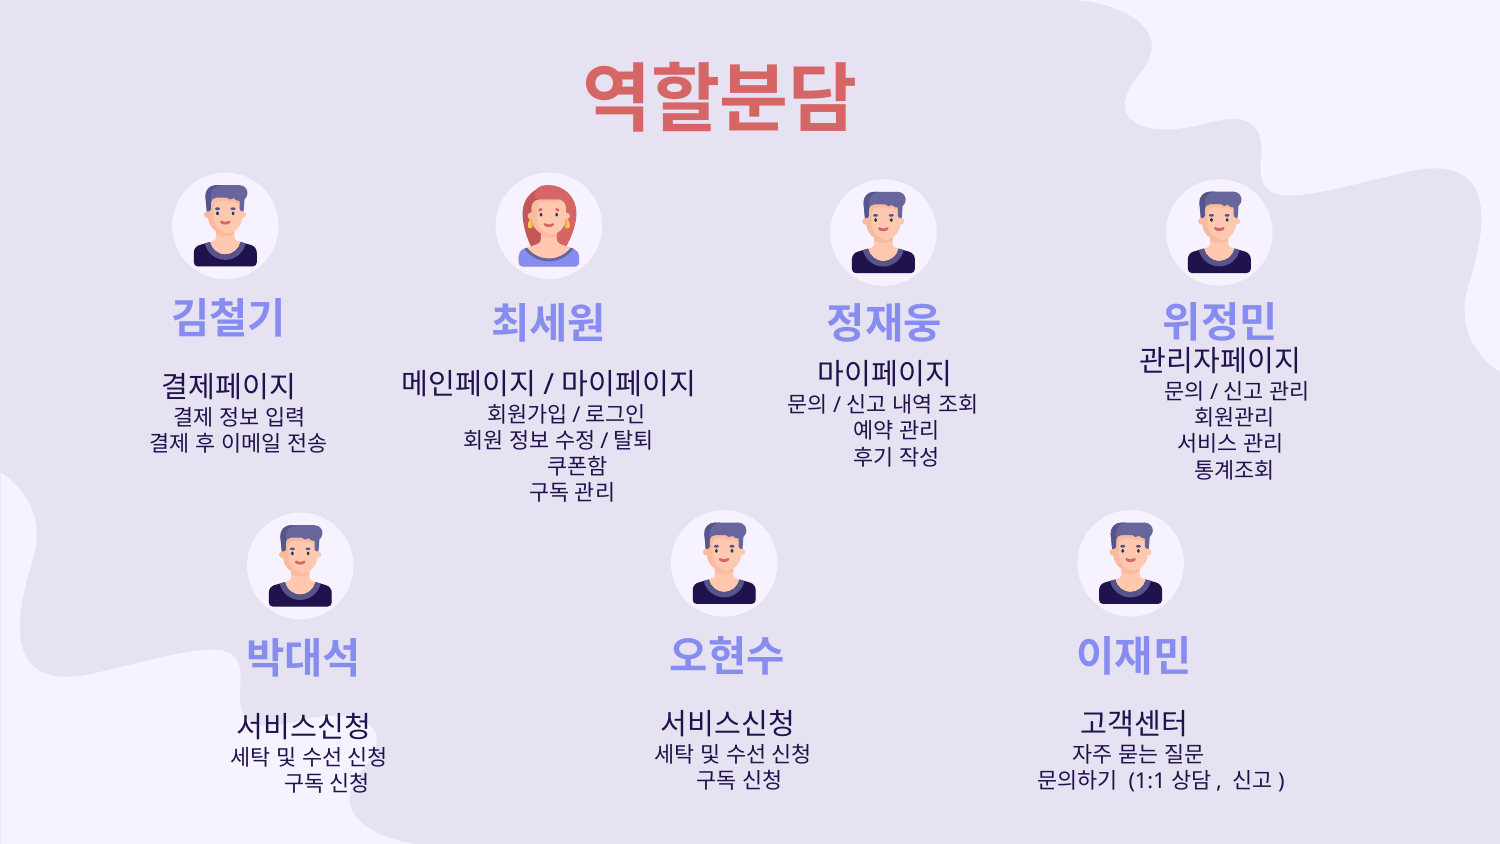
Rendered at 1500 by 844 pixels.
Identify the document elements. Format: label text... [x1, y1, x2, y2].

text_box 서비스신청 세탁 및 수선 신청 구독 신청 [117, 698, 491, 806]
text_box 고객센터 자주 묻는 질문 문의하기 (1:1상담, 신고) [947, 696, 1322, 803]
subtitle 결제페이지 결제 정보 입력 결제 후 이메일 전송 [42, 358, 416, 466]
text_box 이재민 [947, 625, 1322, 684]
title 역할분담 [88, 35, 1352, 130]
subtitle 김철기 [42, 288, 416, 347]
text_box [171, 172, 279, 280]
subtitle 최세원 [362, 292, 697, 351]
text_box 오현수 [541, 625, 915, 684]
text_box 박대석 [117, 628, 491, 687]
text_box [1077, 509, 1185, 617]
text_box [829, 179, 937, 286]
text_box 마이페이지 문의/신고 내역 조회 예약 관리 후기 작성 [697, 342, 1033, 483]
text_box 서비스신청 세탁 및 수선 신청 구독 신청 [541, 696, 915, 803]
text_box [246, 512, 354, 620]
text_box 관리자페이지 문의/신고 관리 회원관리 서비스 관리 통계조회 [1033, 342, 1408, 483]
text_box 위정민 [1033, 292, 1408, 342]
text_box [1165, 178, 1273, 286]
text_box 메인페이지/마이페이지 회원가입/로그인 회원 정보 수정/탈퇴 쿠폰함 구독 관리 [362, 365, 736, 506]
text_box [495, 172, 603, 280]
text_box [670, 509, 778, 617]
subtitle 정재웅 [697, 292, 1033, 342]
